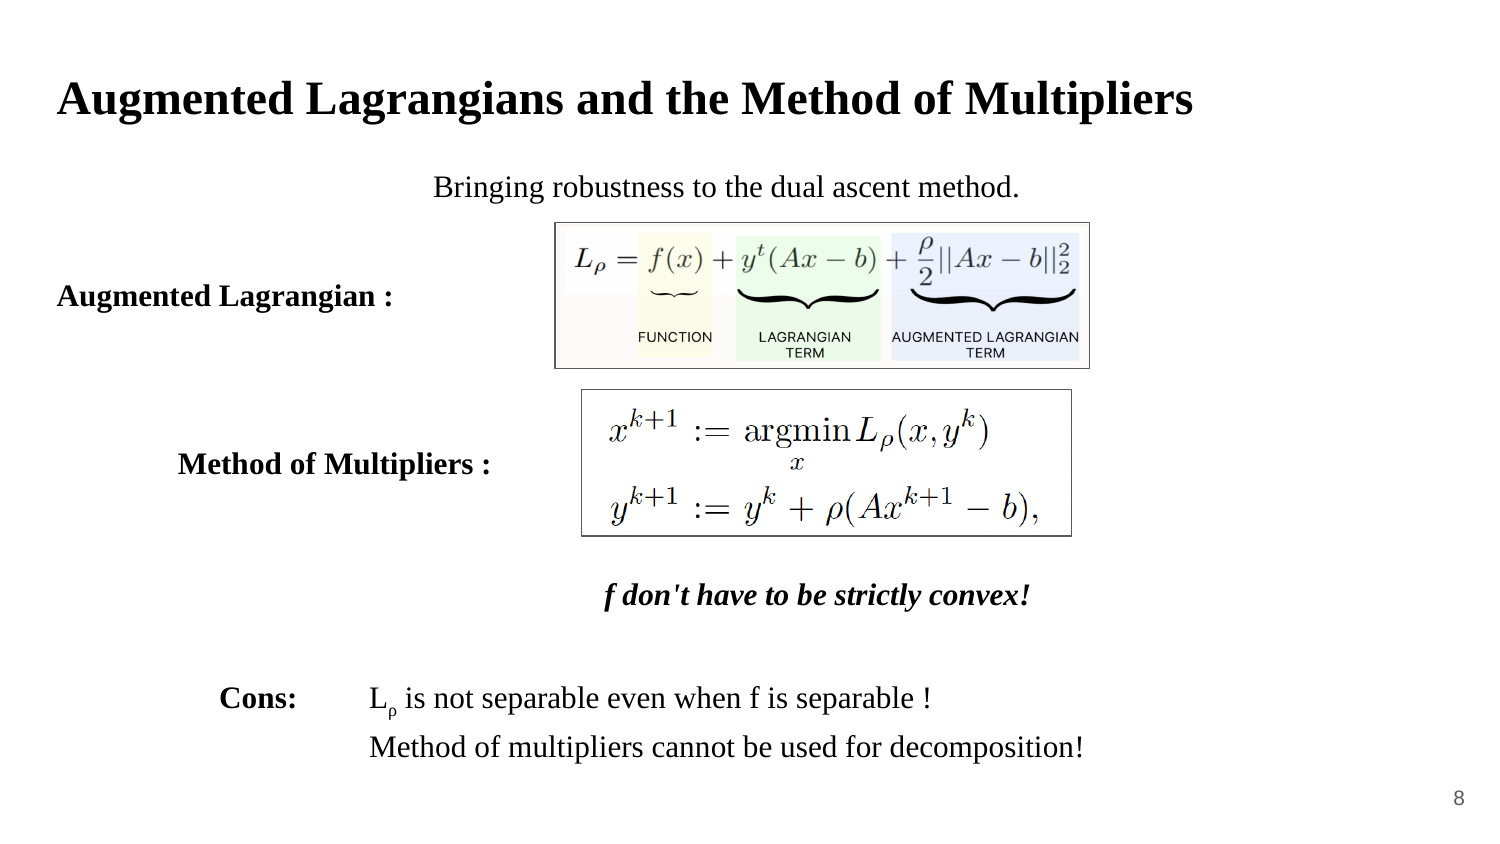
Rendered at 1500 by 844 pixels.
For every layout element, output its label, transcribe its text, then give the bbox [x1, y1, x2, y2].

title Augmented Lagrangians and the Method of Multipliers [41, 42, 1440, 137]
picture [555, 222, 1089, 368]
text_box Bringing robustness to the dual ascent method. [418, 145, 1205, 219]
text_box f don't have to be strictly convex! [589, 553, 1099, 627]
text_box Method of Multipliers : [162, 428, 531, 497]
text_box Augmented Lagrangian : [41, 254, 534, 328]
text_box Cons: Lρ is not separable even when f is separable ! Method of multipliers cannot be used for decomposition! [204, 656, 1500, 779]
picture [581, 390, 1072, 536]
slide_number 8 [1389, 764, 1480, 830]
